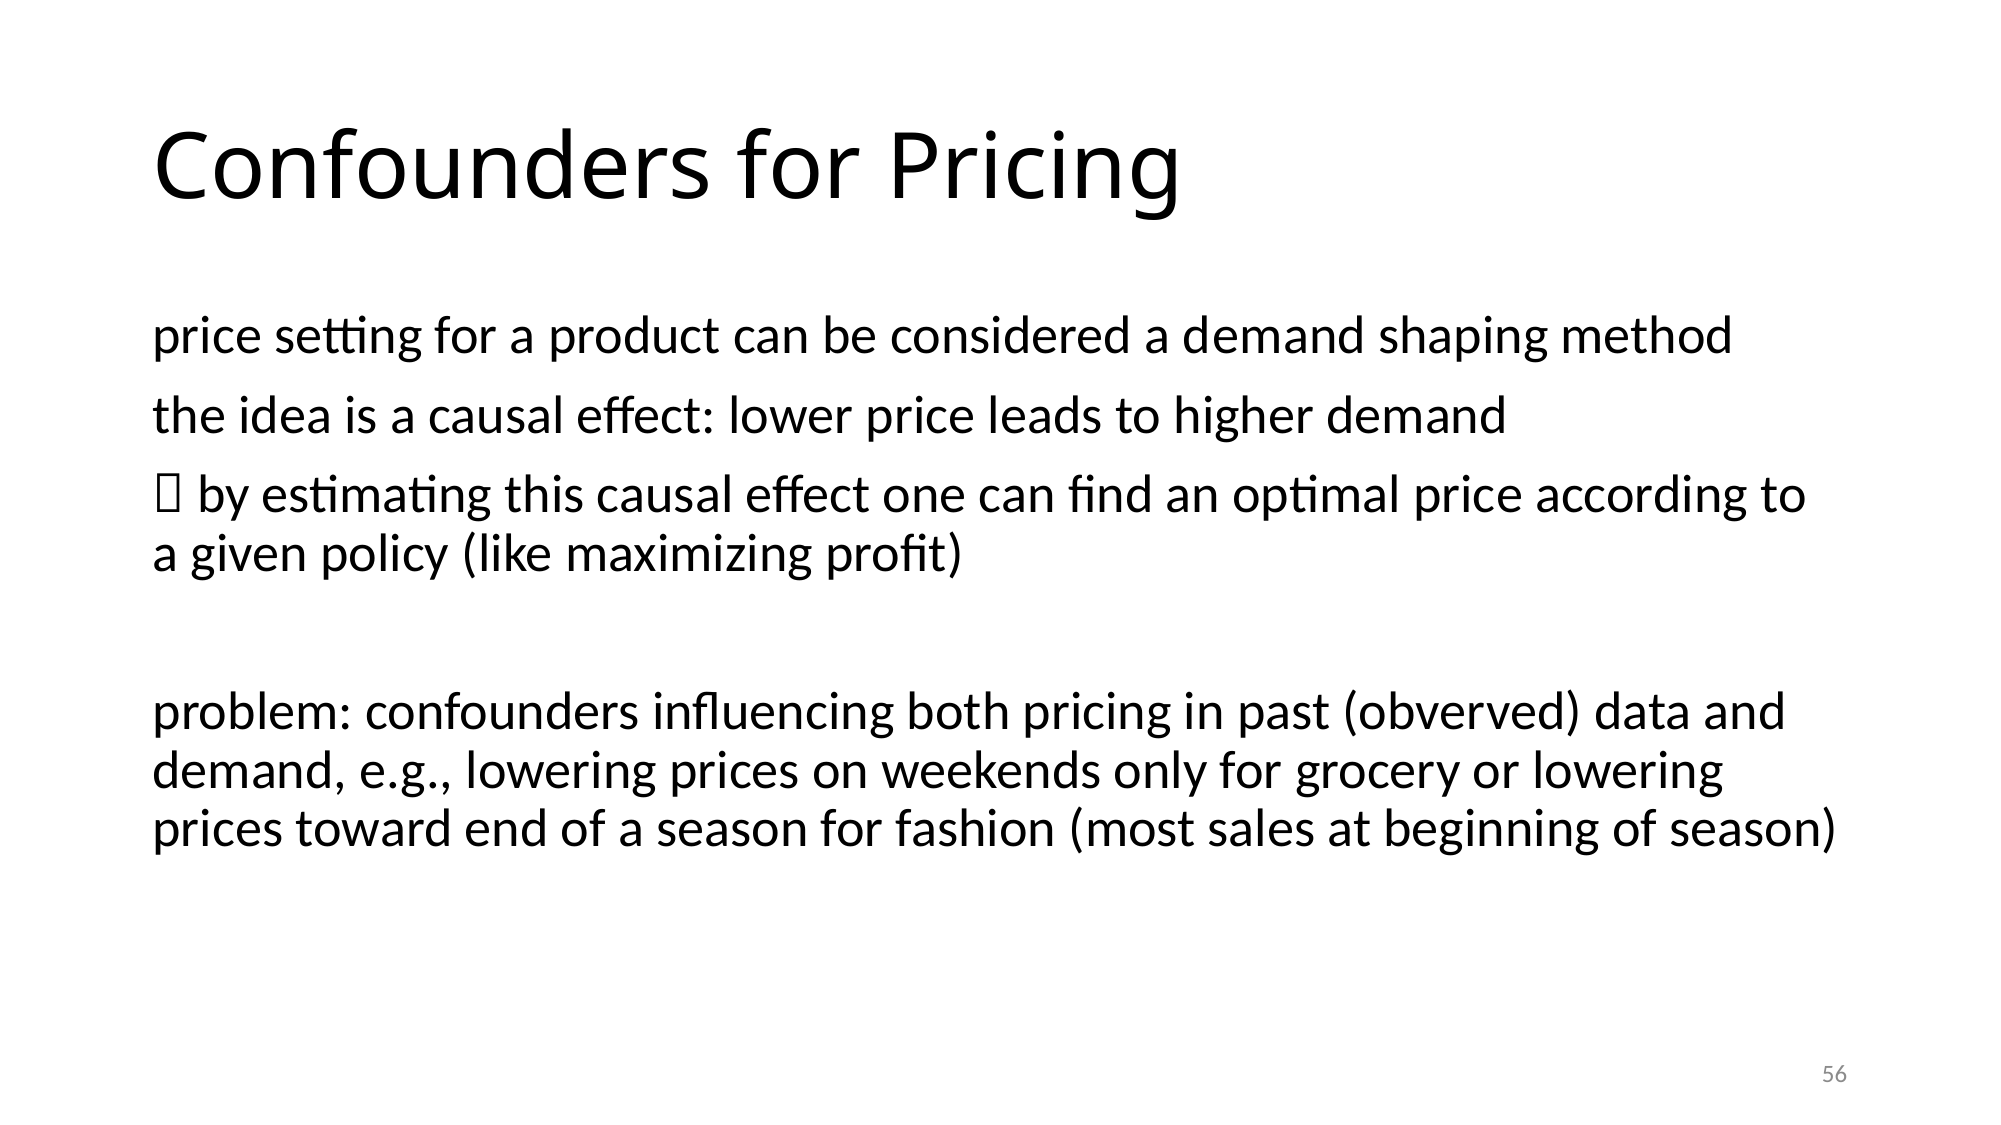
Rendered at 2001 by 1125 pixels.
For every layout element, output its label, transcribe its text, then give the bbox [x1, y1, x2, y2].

title Confounders for Pricing [137, 59, 1863, 278]
list price setting for a product can be considered a demand shaping method the idea is a causal effect: lower price leads to higher demand  by estimating this causal effect one can find an optimal price according to a given policy (like maximizing profit) problem: confounders influencing both pricing in past (obverved) data and demand, e.g., lowering prices on weekends only for grocery or lowering prices toward end of a season for fashion (most sales at beginning of season) [137, 299, 1863, 1014]
slide_number 56 [1412, 1042, 1863, 1103]
